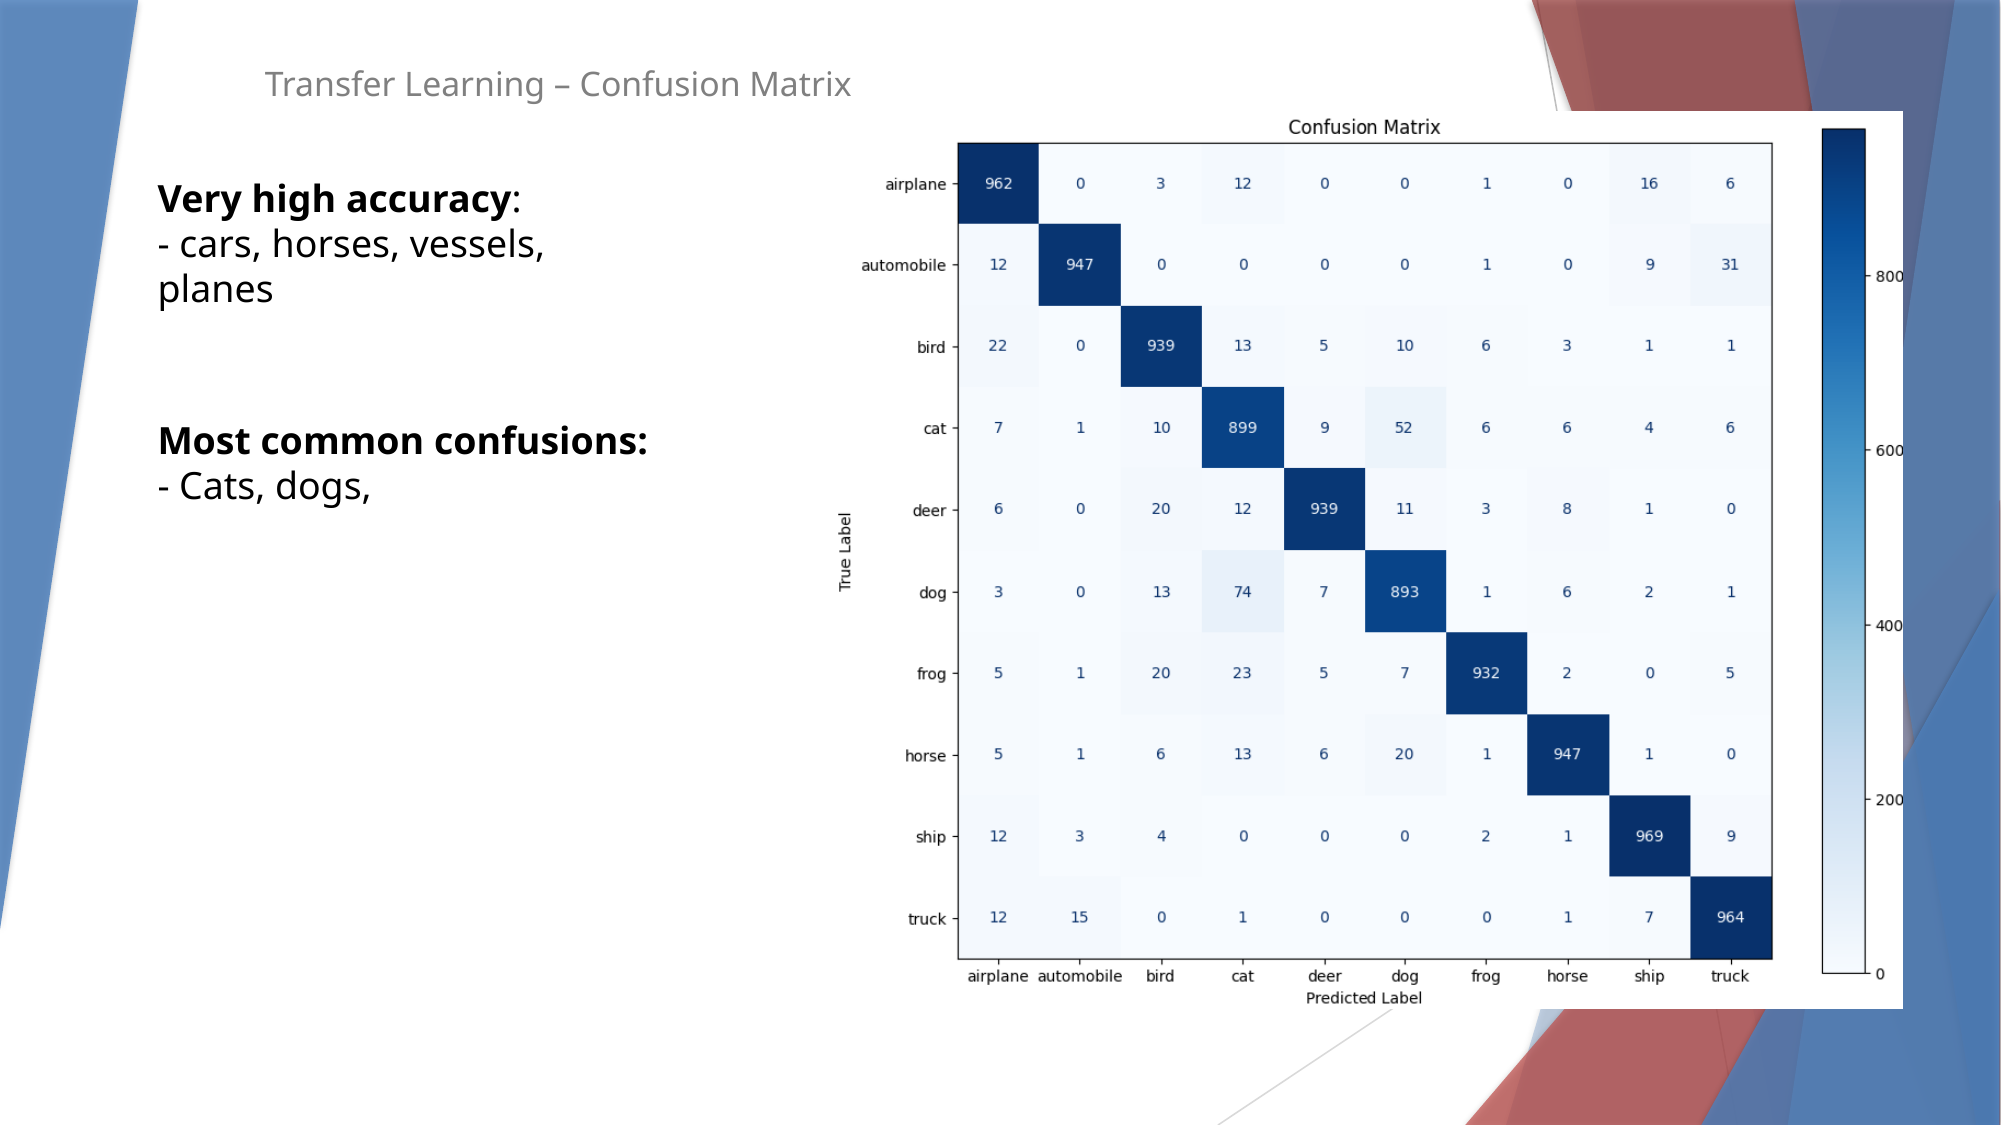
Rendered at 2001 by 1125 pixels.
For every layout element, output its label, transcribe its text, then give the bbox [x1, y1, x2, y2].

subtitle Transfer Learning – Confusion Matrix [249, 54, 933, 112]
text_box Very high accuracy: - cars, horses, vessels, planes [142, 167, 669, 409]
text_box Most common confusions: - Cats, dogs, [142, 409, 684, 515]
picture [835, 110, 1904, 1010]
